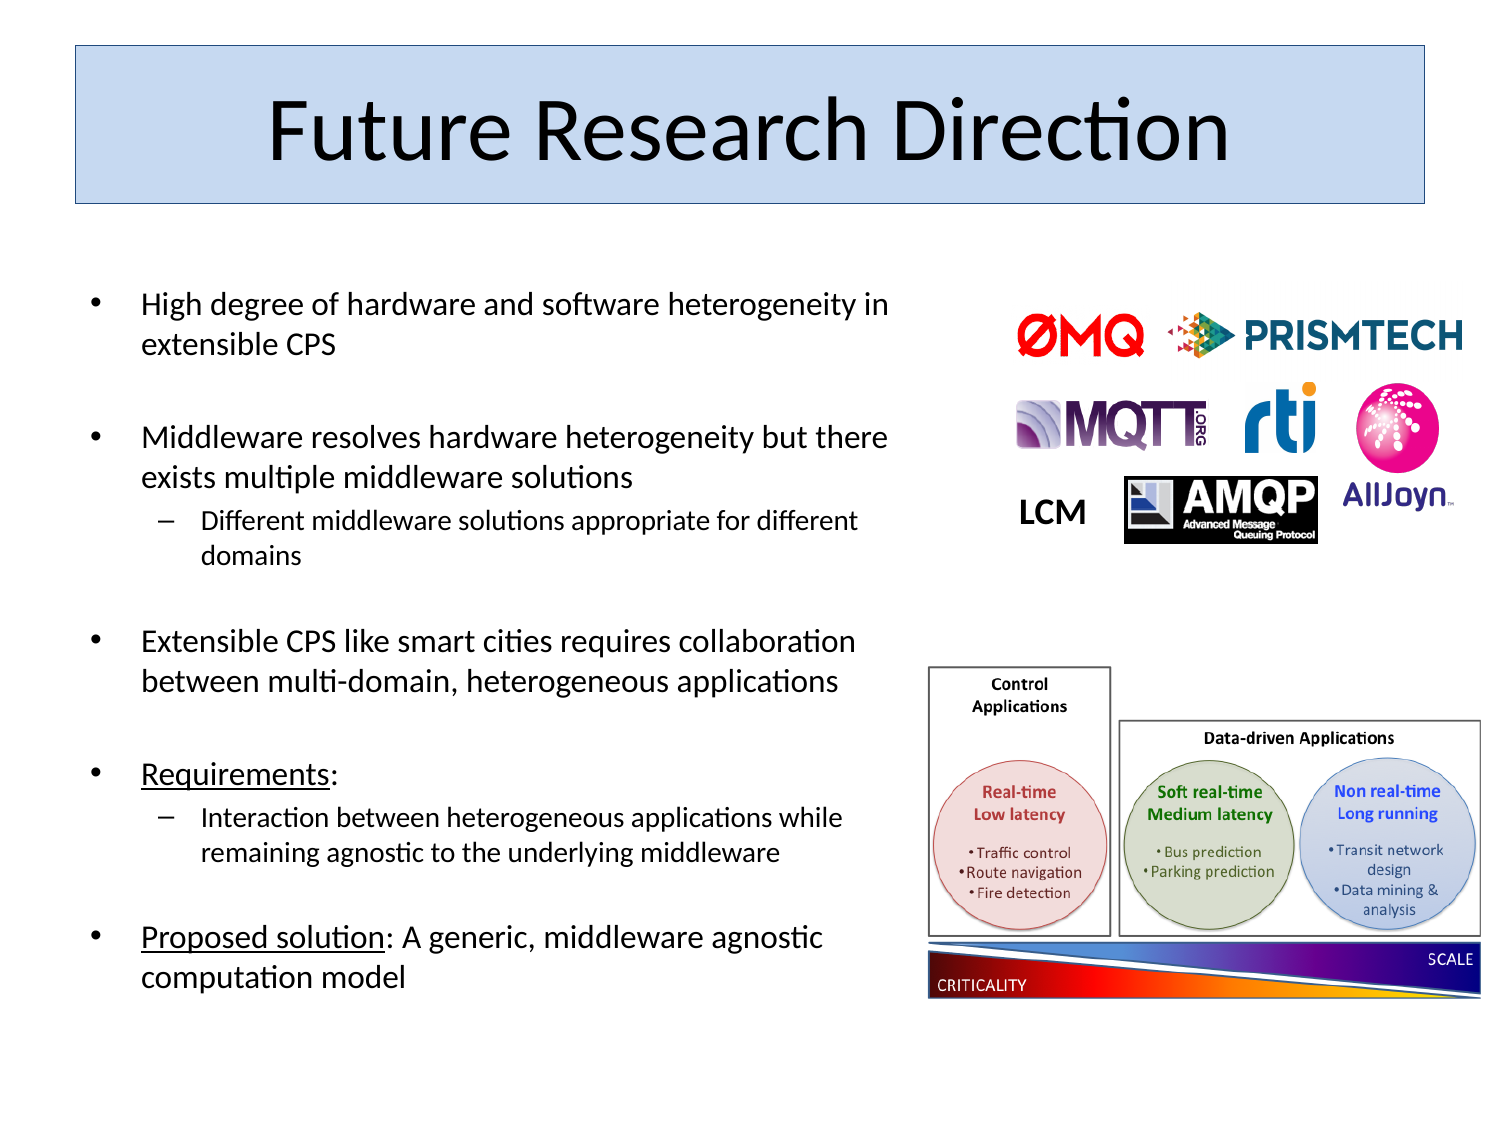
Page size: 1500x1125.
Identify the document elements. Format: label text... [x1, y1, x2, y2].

title Future Research Direction [75, 45, 1425, 204]
list High degree of hardware and software heterogeneity in extensible CPS Middleware resolves hardware heterogeneity but there exists multiple middleware solutions Different middleware solutions appropriate for different domains Extensible CPS like smart cities requires collaboration between multi-domain, heterogeneous applications Requirements: Interaction between heterogeneous applications while remaining agnostic to the underlying middleware Proposed solution: A generic, middleware agnostic computation model [75, 274, 916, 1026]
picture [926, 666, 1482, 999]
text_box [1000, 281, 1463, 544]
